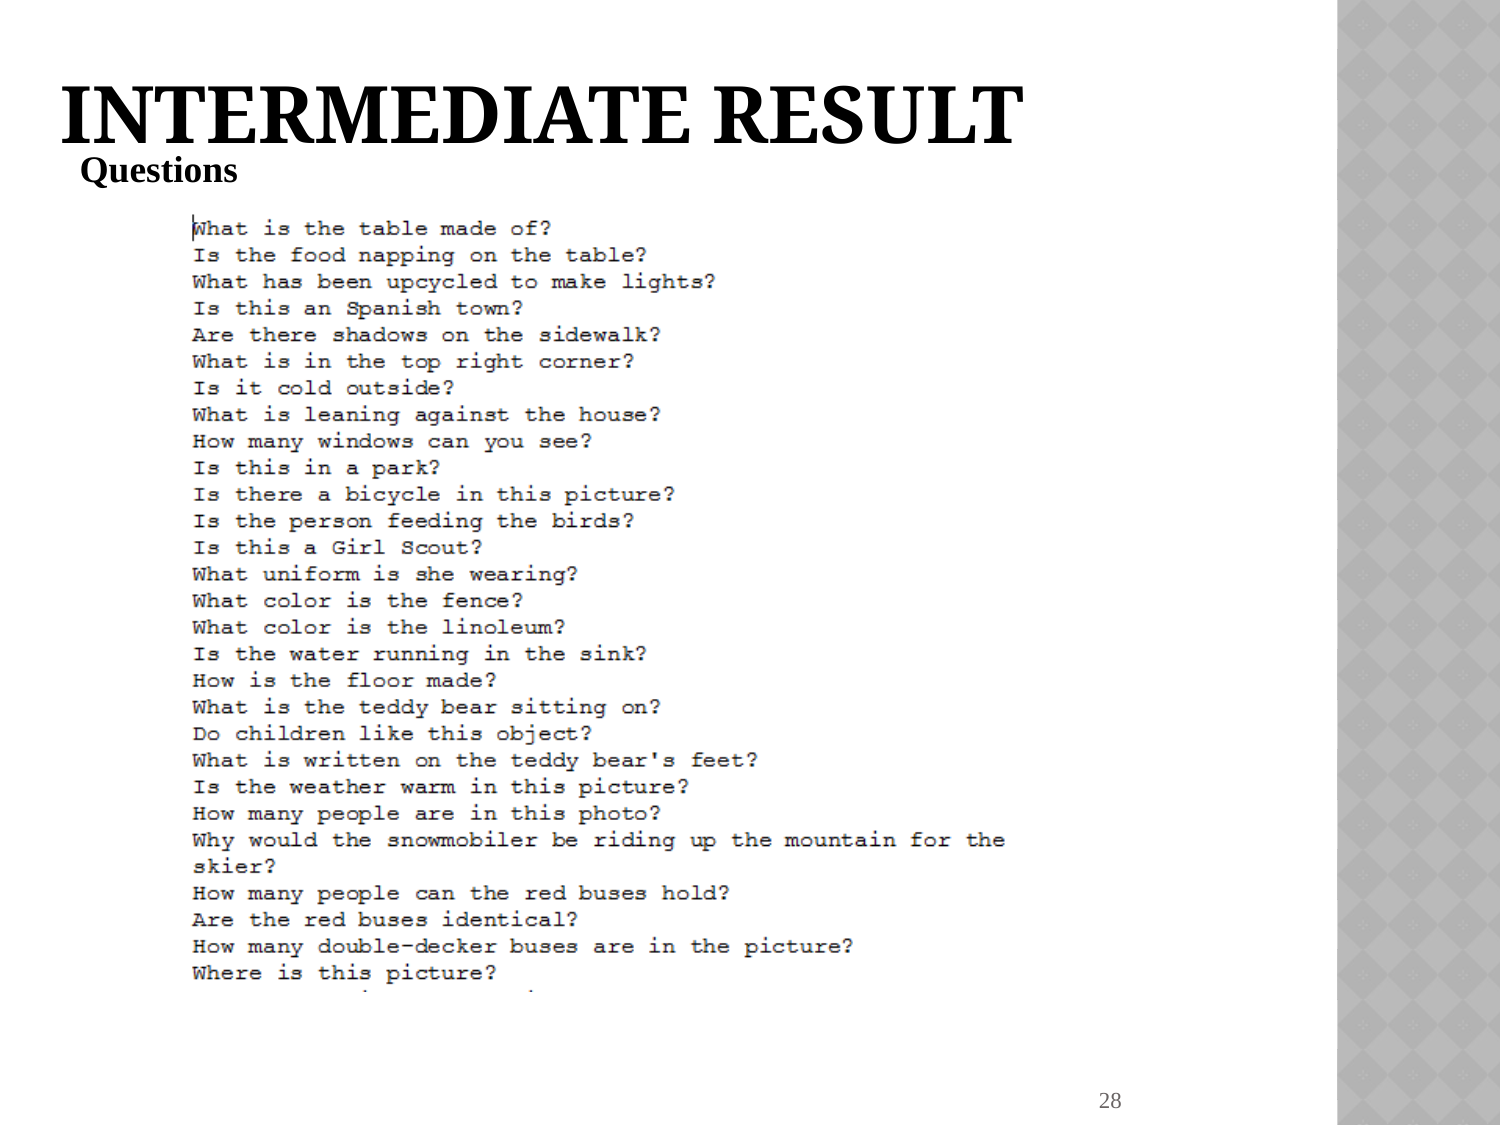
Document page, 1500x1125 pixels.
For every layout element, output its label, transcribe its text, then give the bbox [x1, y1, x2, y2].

slide_number 28 [1025, 1075, 1122, 1113]
text_box Questions [64, 137, 1282, 197]
title Intermediate result [53, 0, 1241, 160]
picture [130, 195, 1120, 992]
